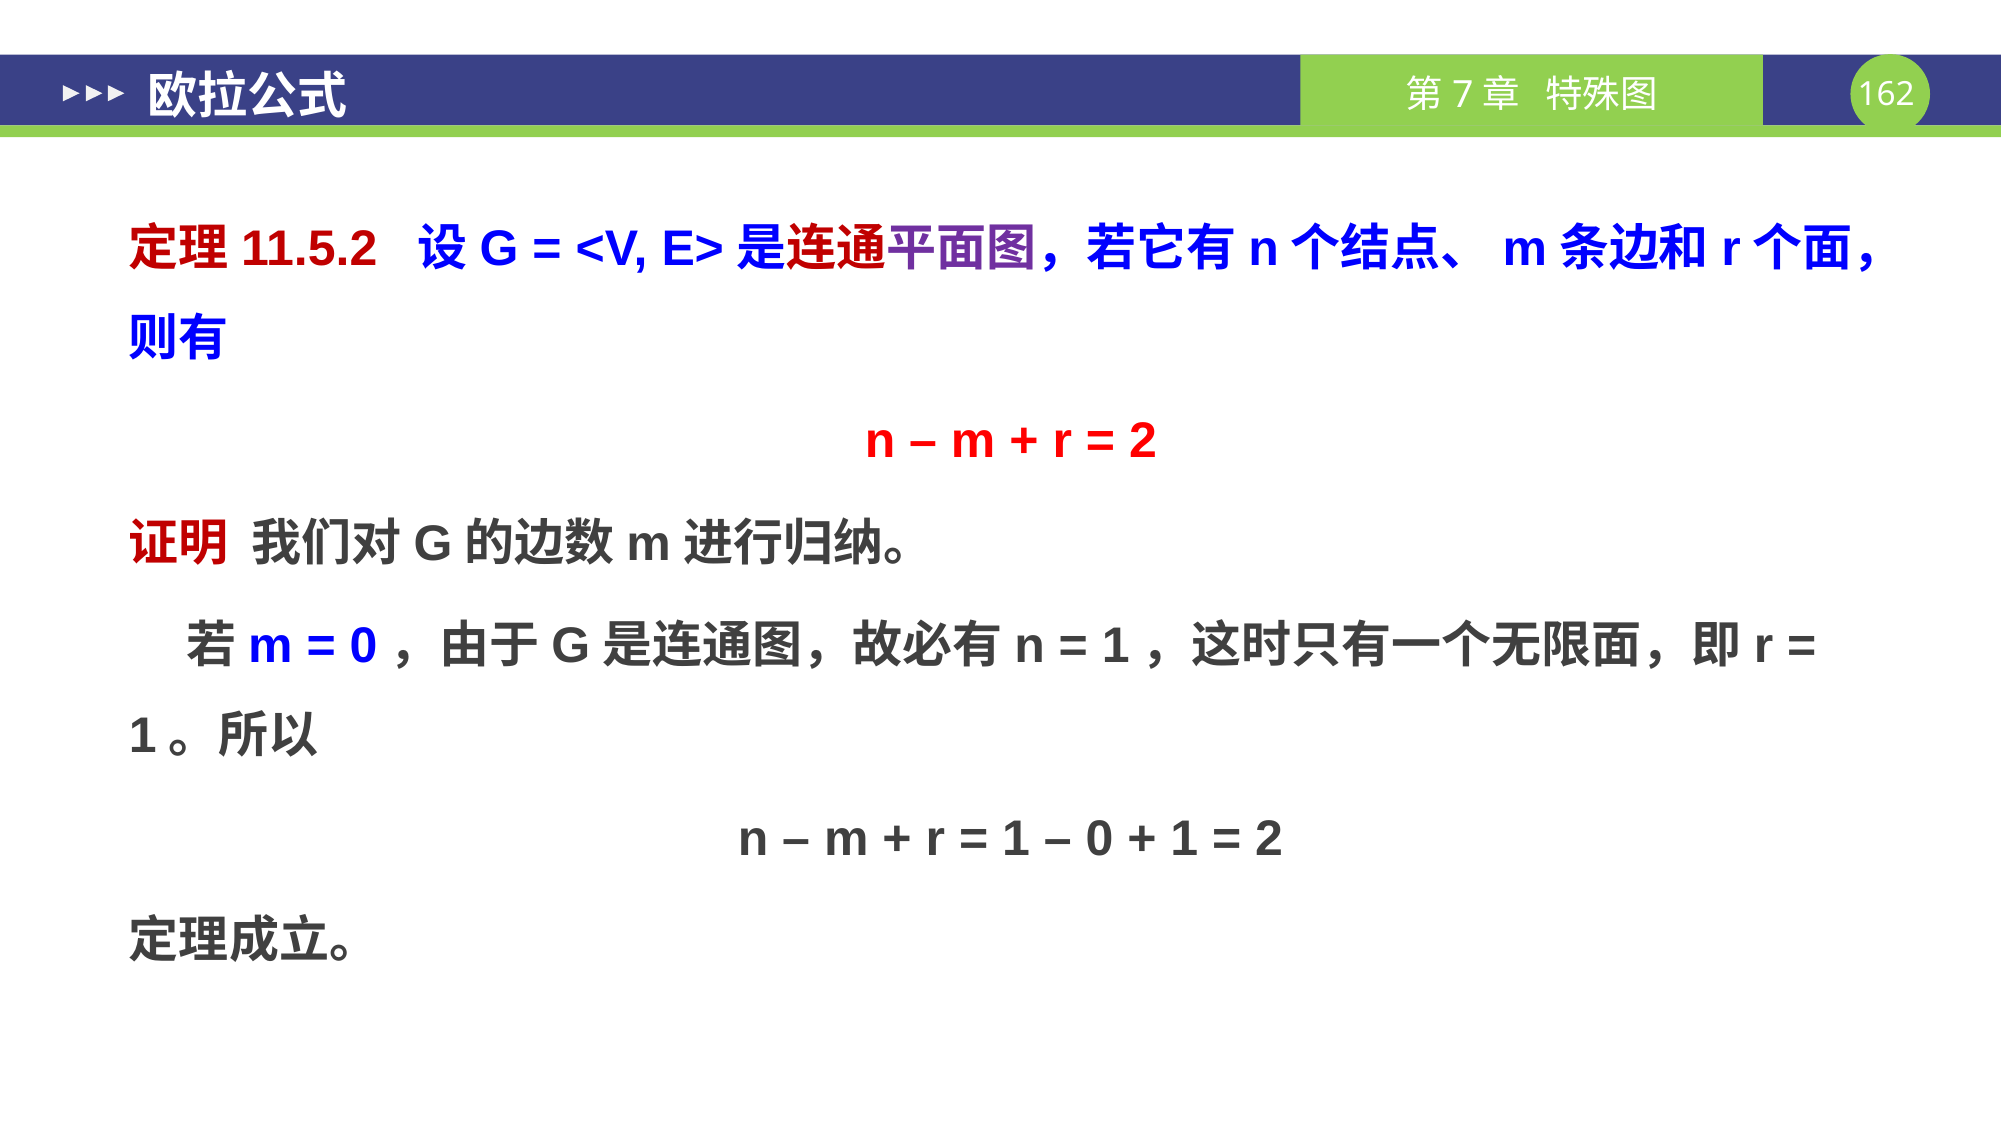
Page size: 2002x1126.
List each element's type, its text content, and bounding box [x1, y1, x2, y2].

list 定理11.5.2 设G = <V, E>是连通平面图，若它有n个结点、m条边和r个面，则有 n – m + r = 2 证明 我们对G的边数m进行归纳。 若m = 0，由于G是连通图，故必有n = 1，这时只有一个无限面，即r = 1。所以 n – m + r = 1 – 0 + 1 = 2 定理成立。 [109, 175, 1913, 1101]
title 欧拉公式 [127, 57, 1003, 129]
